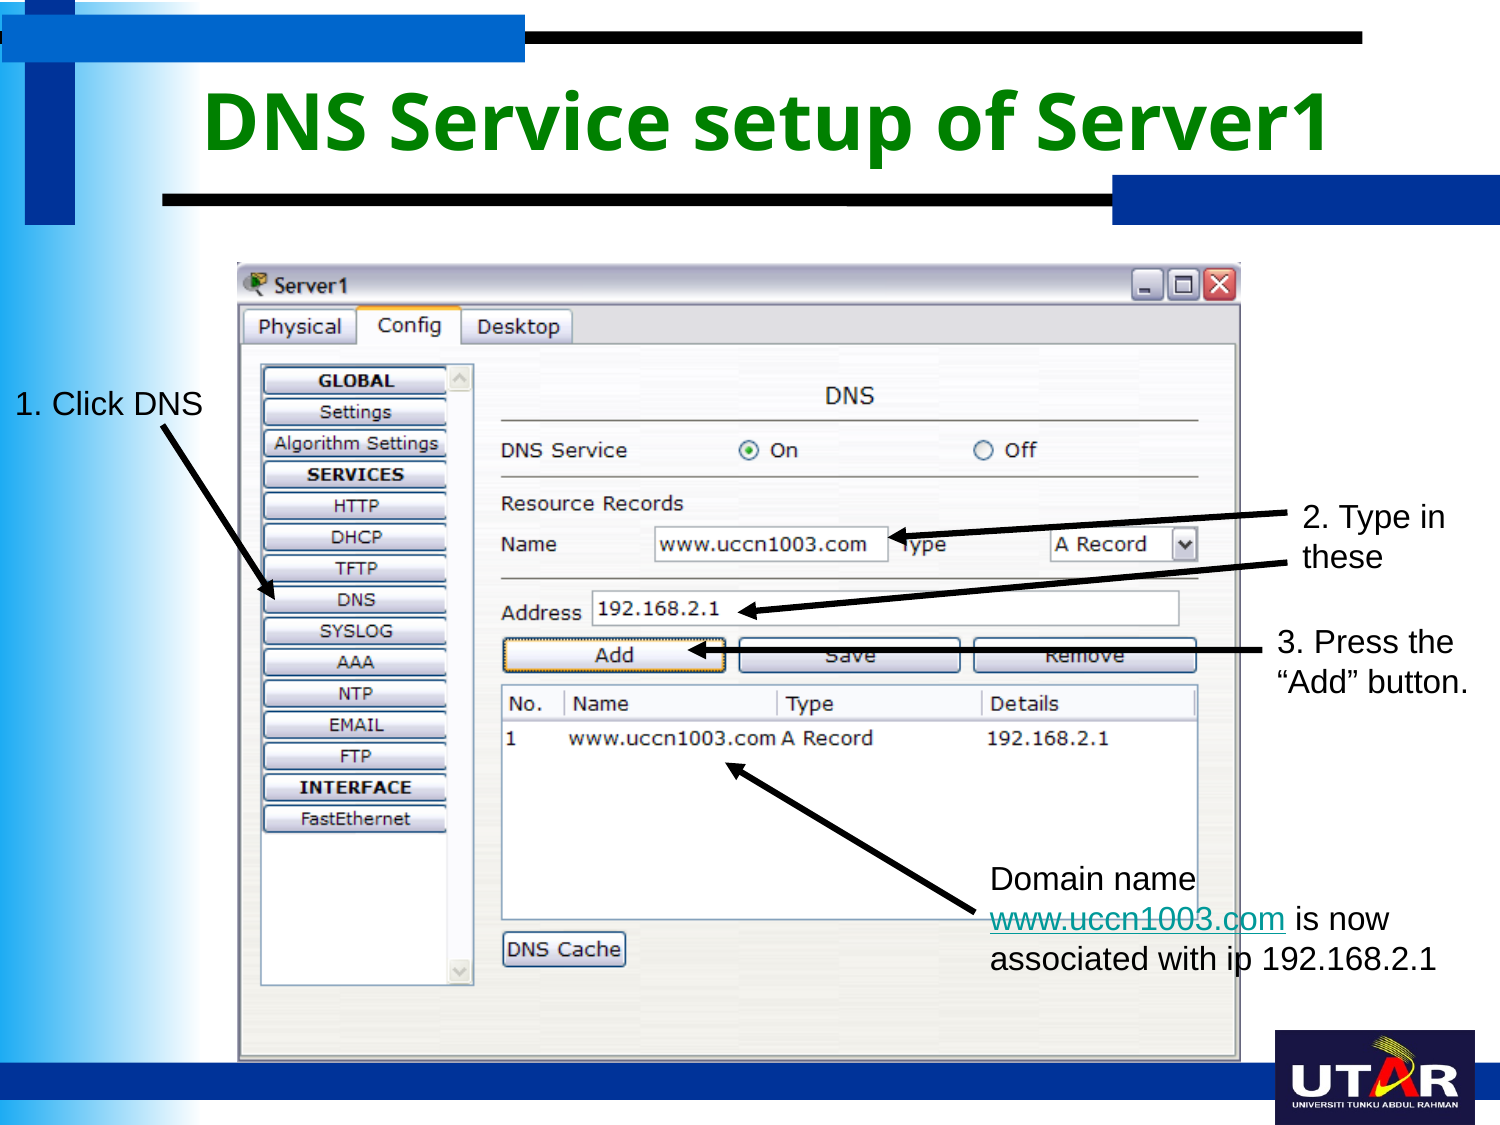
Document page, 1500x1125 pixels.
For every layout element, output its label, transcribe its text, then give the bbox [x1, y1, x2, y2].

text_box 3. Press the “Add” button. [1262, 612, 1488, 708]
text_box 2. Type in these [1287, 487, 1475, 582]
text_box Domain name www.uccn1003.com is now associated with ip 192.168.2.1 [1244, 849, 1463, 985]
picture [1275, 1030, 1475, 1125]
title DNS Service setup of Server1 [74, 49, 1463, 188]
picture [237, 262, 1241, 1063]
text_box 1. Click DNS [0, 374, 225, 430]
